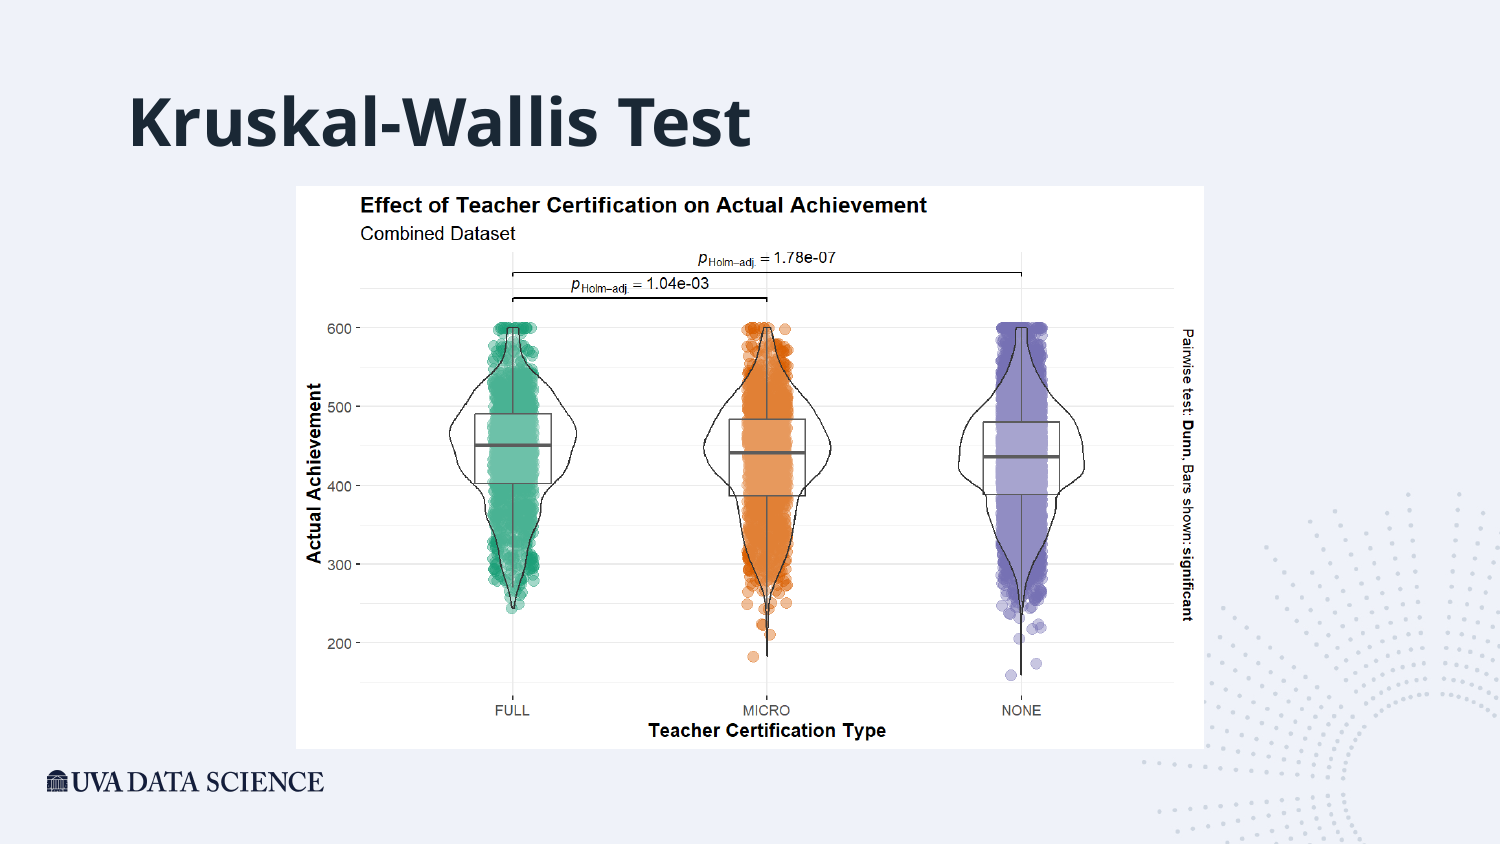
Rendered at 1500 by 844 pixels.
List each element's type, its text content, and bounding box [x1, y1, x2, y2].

text_box Kruskal-Wallis Test [112, 74, 1388, 165]
picture [0, 0, 1500, 844]
